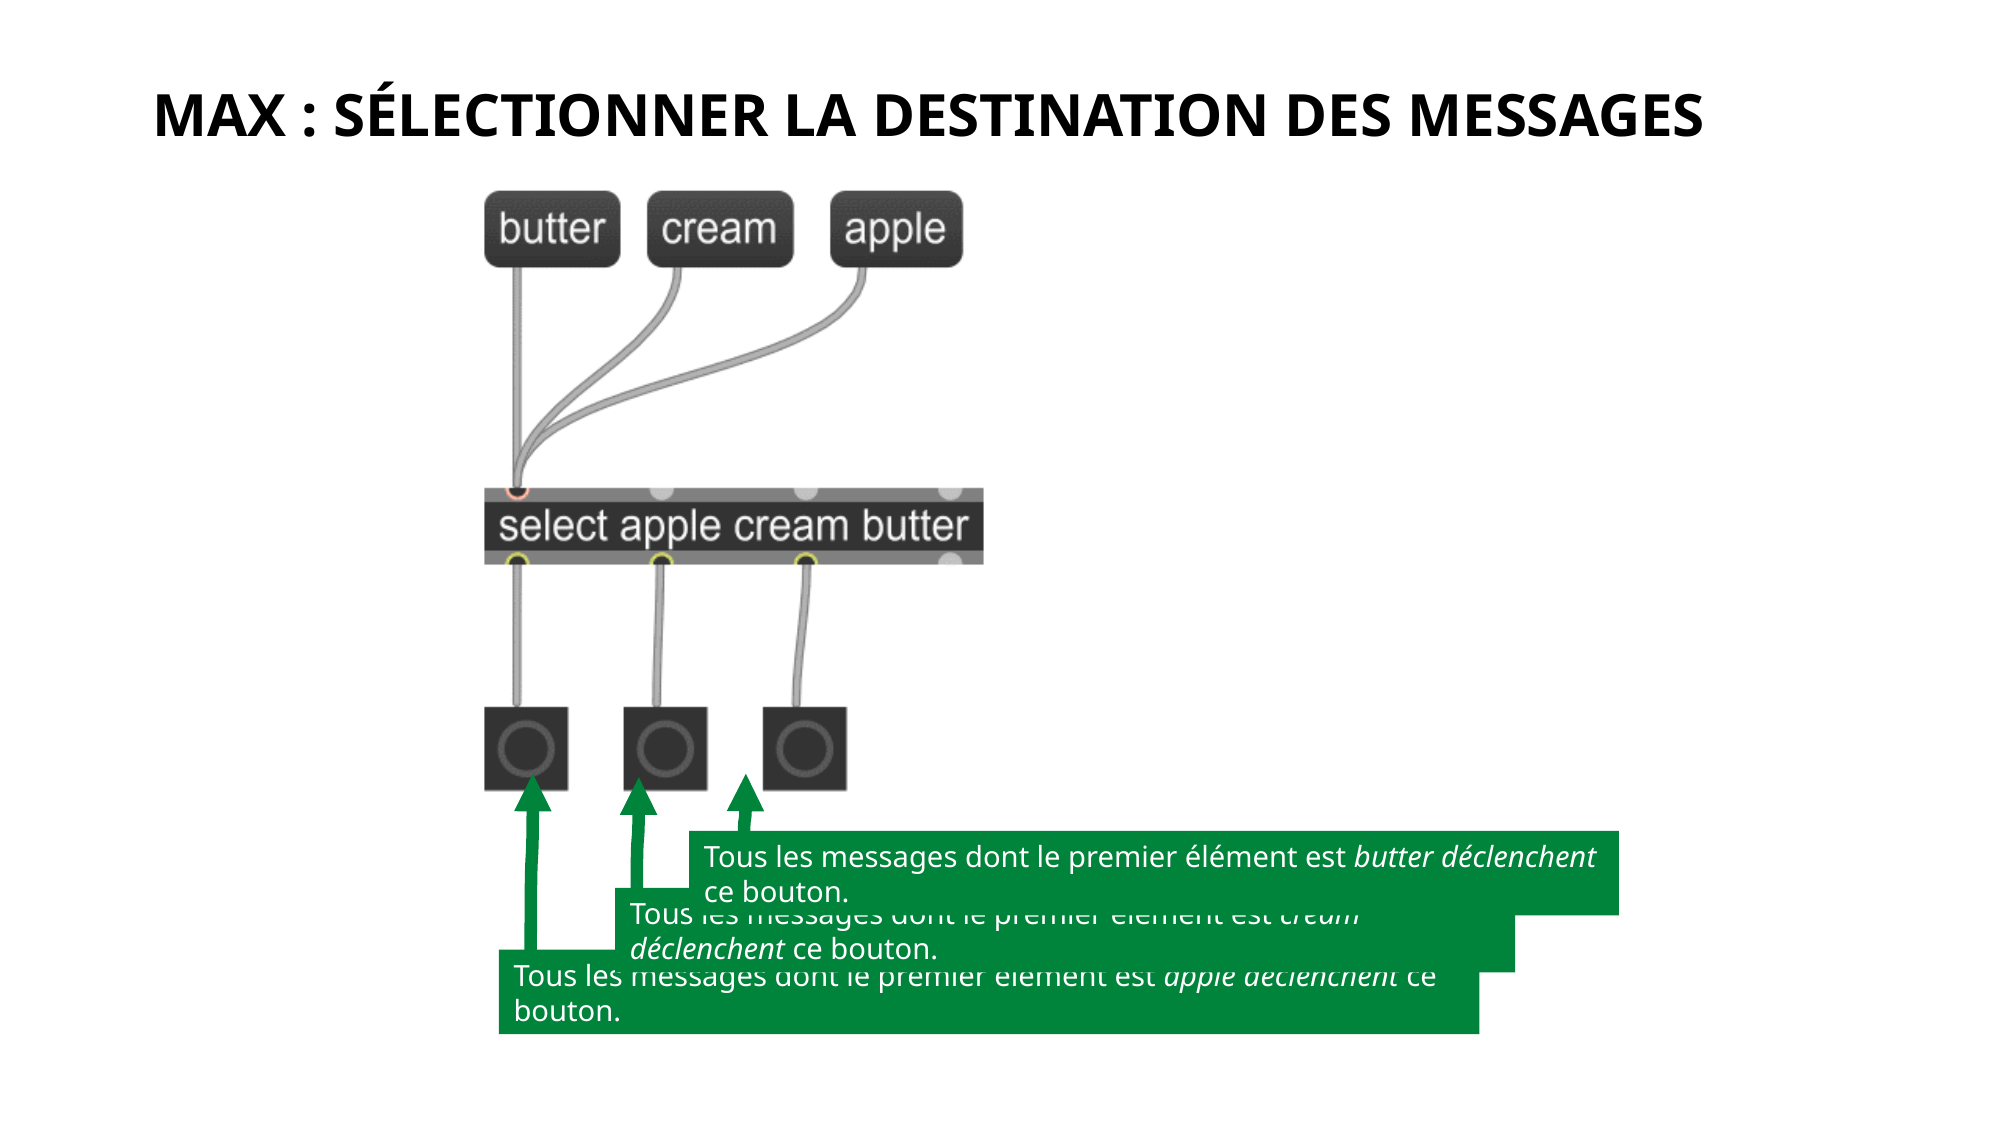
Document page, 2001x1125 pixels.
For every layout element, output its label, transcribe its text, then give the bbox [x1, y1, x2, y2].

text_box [571, 842, 705, 846]
title MAX : SÉLECTIONNER LA DESTINATION DES MESSAGES [137, 59, 1863, 175]
text_box Tous les messages dont le premier élément est cream déclenchent ce bouton. [614, 887, 1516, 973]
text_box Tous les messages dont le premier élément est butter déclenchent ce bouton. [688, 830, 1620, 917]
text_box Tous les messages dont le premier élément est apple déclenchent ce bouton. [498, 949, 1480, 1035]
picture [469, 166, 1023, 824]
